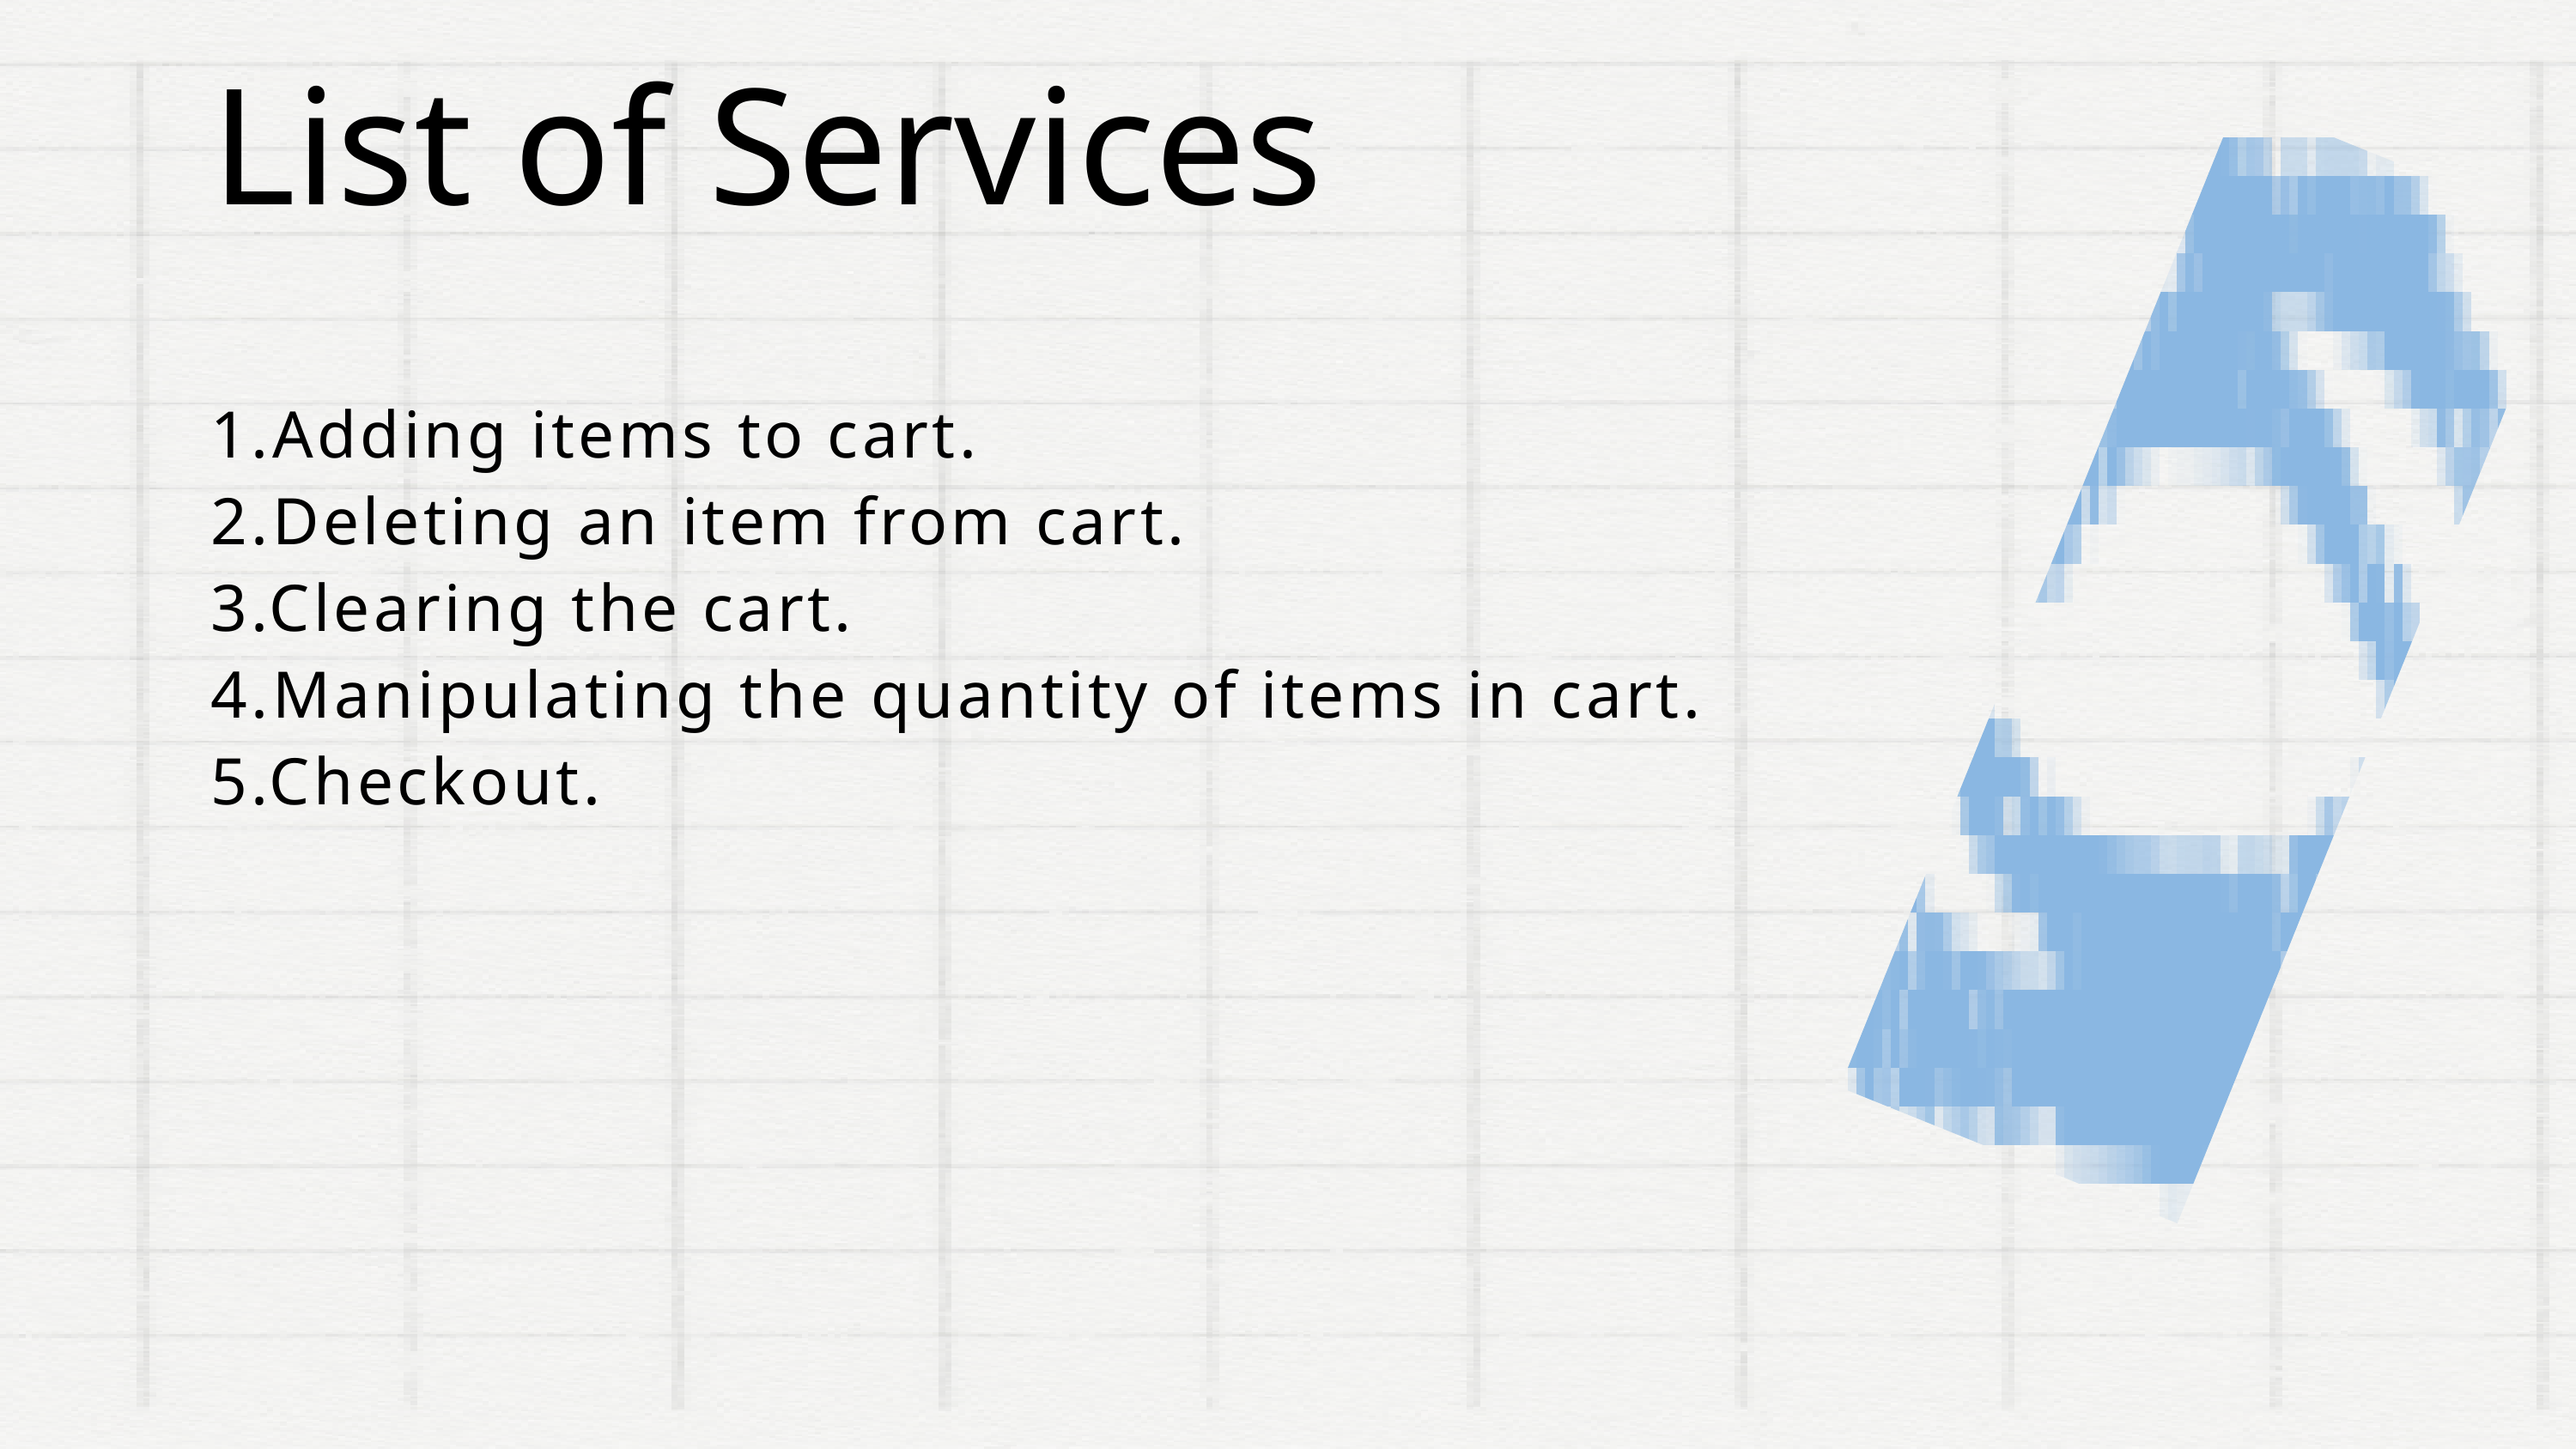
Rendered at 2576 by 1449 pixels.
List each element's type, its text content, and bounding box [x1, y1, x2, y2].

text_box List of Services [210, 81, 1497, 384]
text_box [1839, 99, 2576, 1224]
text_box 1.Adding items to cart. 2.Deleting an item from cart. 3.Clearing the cart. 4.Manipulating the quantity of items in cart. 5.Checkout. [210, 384, 2160, 904]
text_box [0, 0, 2576, 1449]
